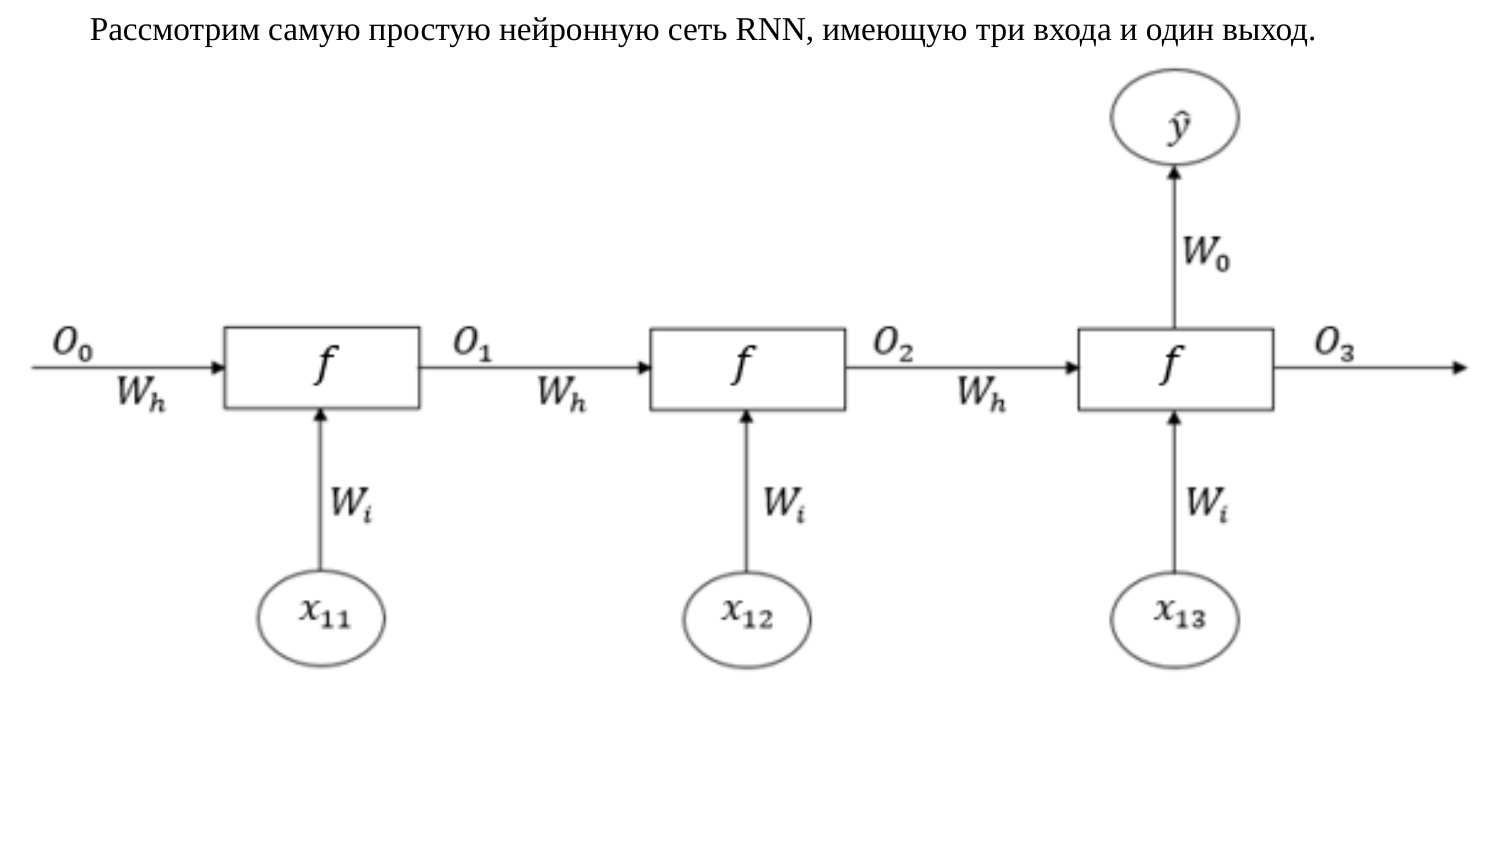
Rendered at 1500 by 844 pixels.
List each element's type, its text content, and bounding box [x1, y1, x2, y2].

picture [0, 55, 1486, 696]
text_box Рассмотрим самую простую нейронную сеть RNN, имеющую три входа и один выход. [0, 0, 1500, 55]
